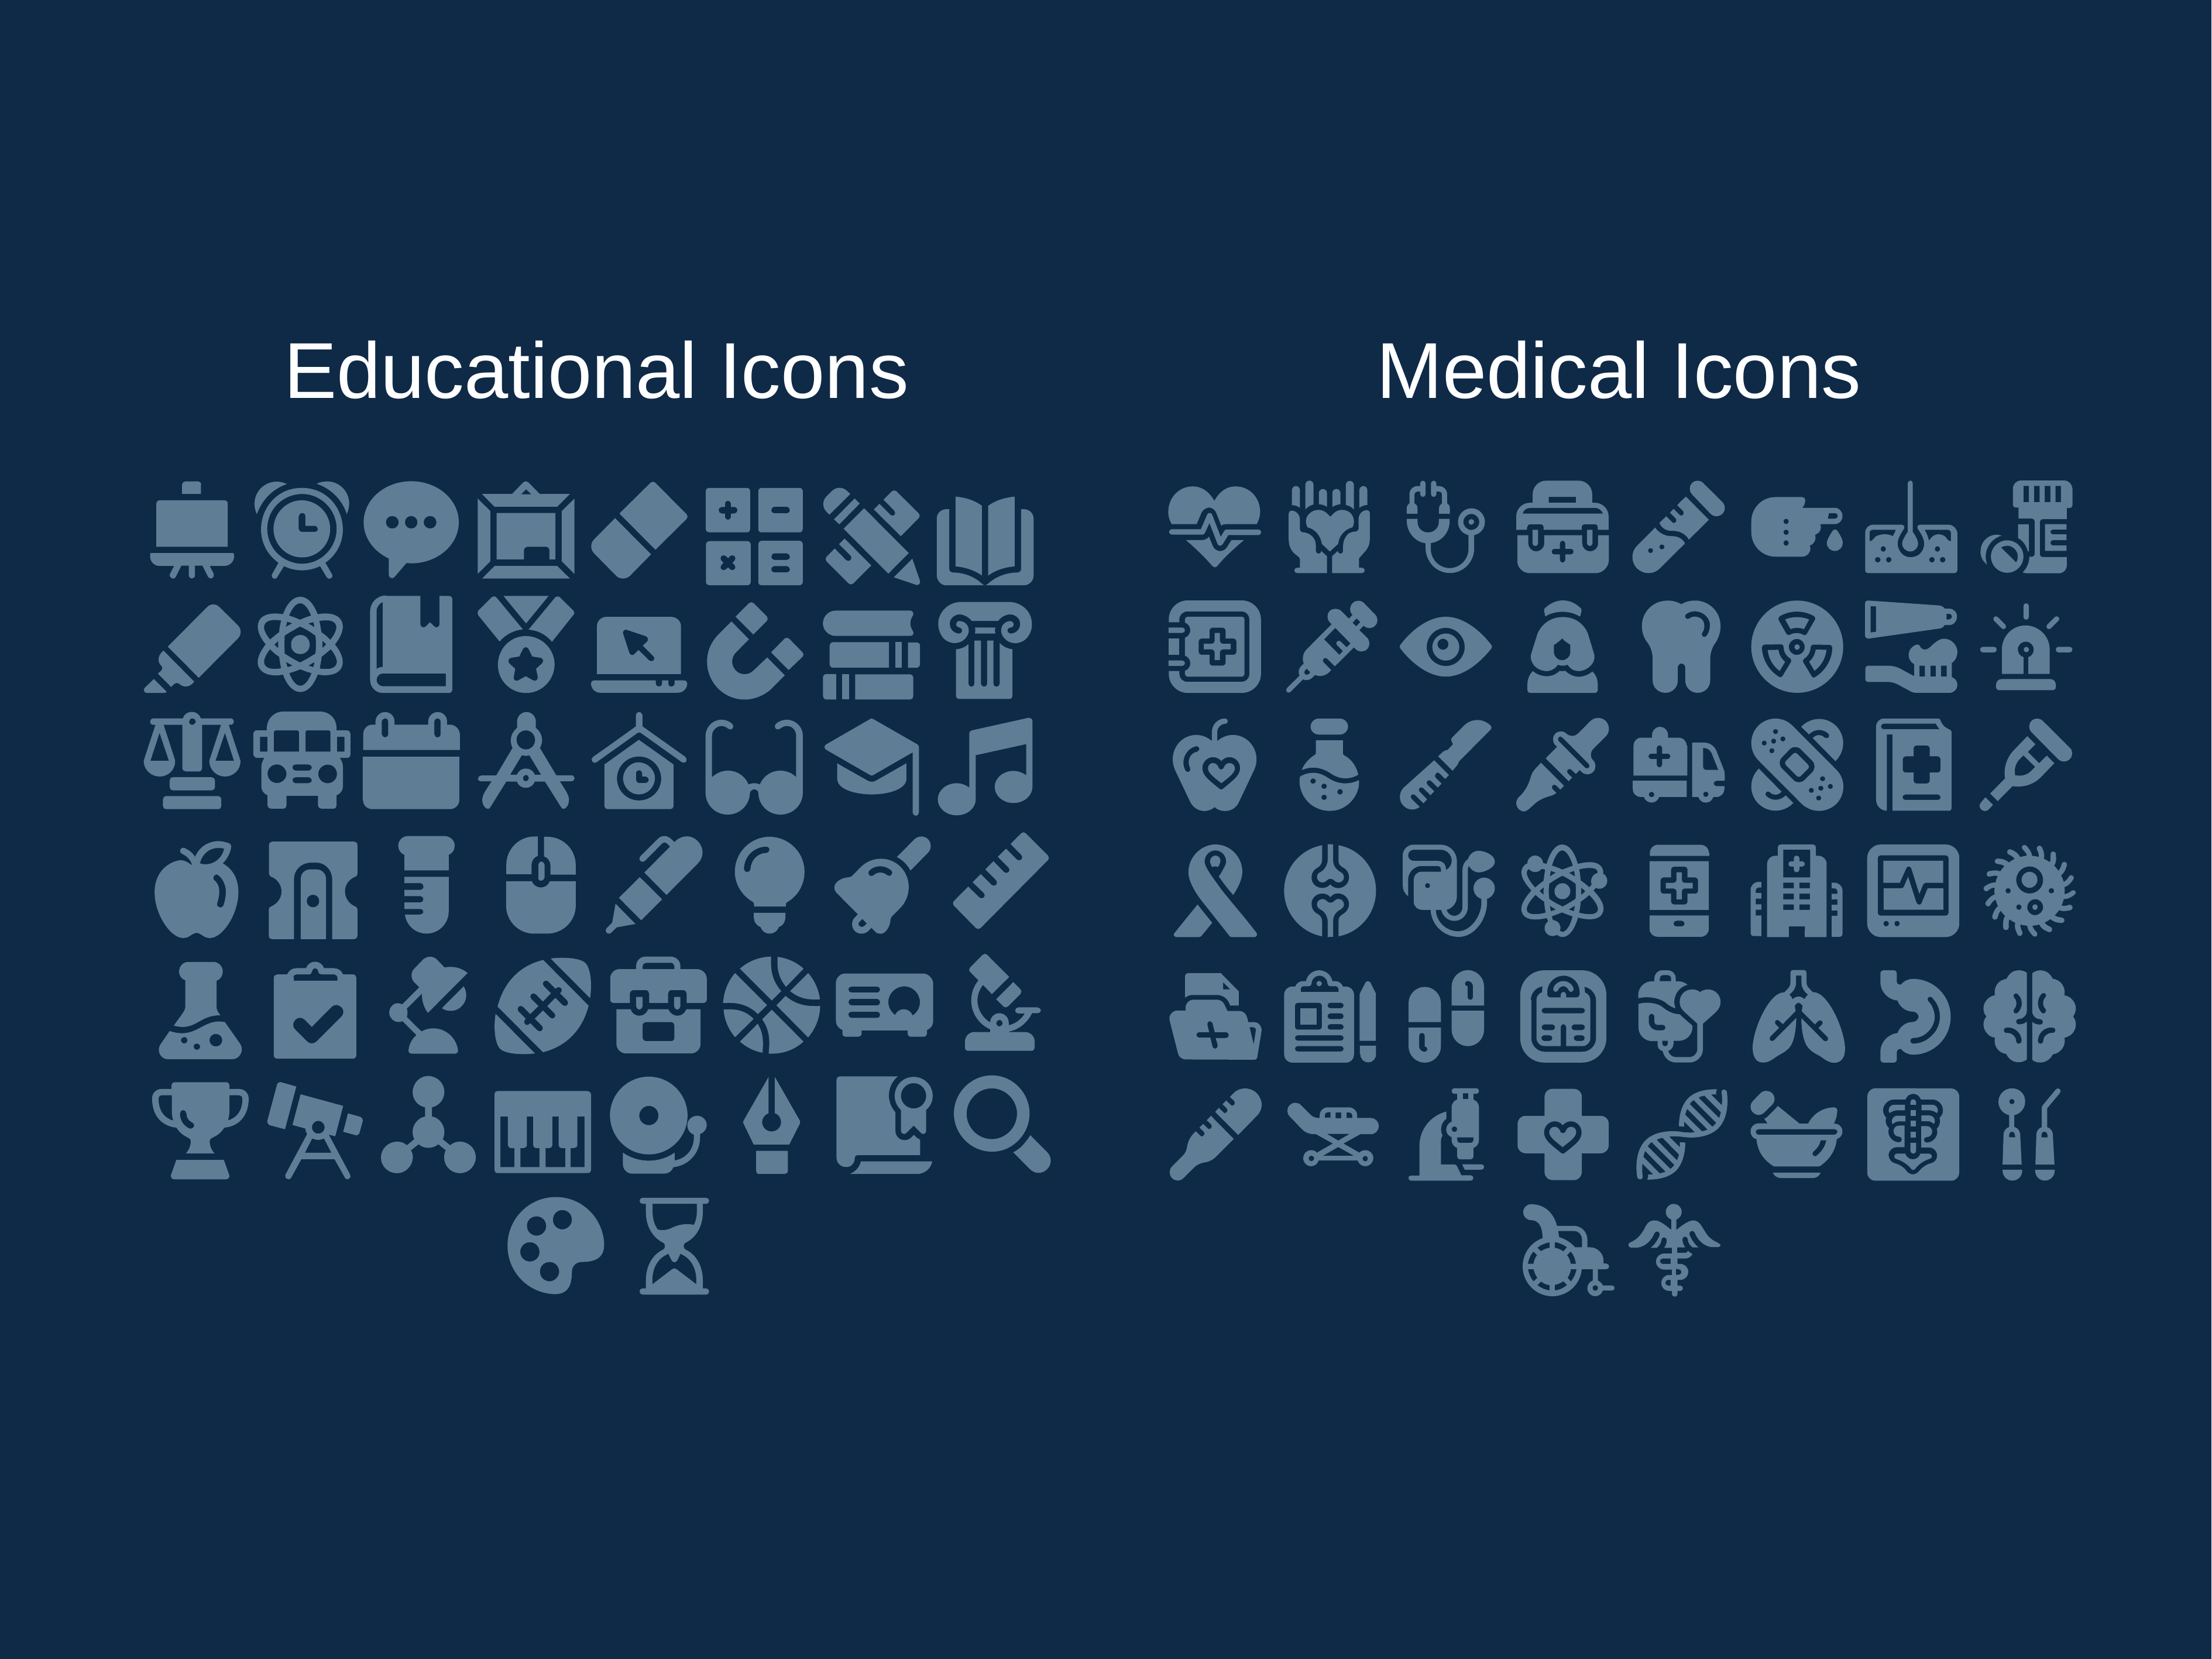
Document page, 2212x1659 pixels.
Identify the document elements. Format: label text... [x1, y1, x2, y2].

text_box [823, 718, 919, 816]
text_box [1751, 497, 1843, 557]
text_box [1517, 1088, 1609, 1180]
text_box [154, 841, 239, 938]
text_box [964, 953, 1042, 1052]
text_box [1880, 970, 1951, 1063]
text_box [267, 1081, 363, 1180]
title Educational Icons [152, 294, 1040, 451]
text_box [1979, 718, 2073, 812]
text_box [1638, 970, 1721, 1063]
text_box [953, 832, 1049, 929]
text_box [1169, 1088, 1262, 1181]
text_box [1751, 600, 1843, 693]
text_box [477, 481, 575, 579]
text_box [1867, 844, 1960, 937]
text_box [362, 712, 460, 809]
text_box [1408, 970, 1485, 1063]
text_box [1641, 600, 1721, 693]
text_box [936, 496, 1034, 586]
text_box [1399, 616, 1493, 677]
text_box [953, 1075, 1052, 1173]
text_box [493, 957, 593, 1055]
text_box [255, 596, 349, 692]
text_box [1753, 970, 1845, 1063]
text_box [1998, 1088, 2062, 1181]
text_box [734, 836, 805, 934]
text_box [937, 602, 1033, 699]
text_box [1750, 844, 1843, 937]
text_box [398, 836, 455, 934]
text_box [1748, 718, 1847, 811]
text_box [152, 1082, 249, 1180]
title Medical Icons [1175, 294, 2063, 451]
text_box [1632, 726, 1725, 803]
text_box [590, 616, 688, 693]
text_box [245, 481, 359, 579]
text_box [610, 956, 707, 1054]
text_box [591, 712, 688, 809]
text_box [494, 1091, 592, 1173]
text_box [156, 961, 245, 1060]
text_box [836, 973, 933, 1037]
text_box [1287, 1102, 1379, 1166]
text_box [1286, 600, 1378, 693]
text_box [1516, 717, 1609, 812]
text_box [705, 719, 803, 815]
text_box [1169, 973, 1262, 1060]
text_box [1168, 486, 1262, 568]
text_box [705, 602, 804, 700]
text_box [269, 841, 358, 940]
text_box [1983, 970, 2076, 1063]
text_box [1750, 1090, 1843, 1179]
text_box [604, 836, 709, 934]
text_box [1299, 718, 1359, 811]
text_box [823, 610, 920, 700]
text_box [937, 717, 1033, 816]
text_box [477, 596, 575, 693]
text_box [640, 1197, 709, 1295]
text_box [1403, 844, 1495, 937]
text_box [1168, 600, 1261, 693]
text_box [380, 1076, 476, 1173]
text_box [590, 481, 688, 579]
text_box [1284, 970, 1376, 1063]
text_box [1864, 600, 1958, 693]
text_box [1167, 718, 1262, 812]
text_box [723, 956, 820, 1054]
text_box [506, 836, 576, 934]
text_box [1864, 480, 1957, 573]
text_box [1876, 718, 1952, 811]
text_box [1649, 844, 1710, 937]
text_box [1518, 844, 1609, 937]
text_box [705, 487, 803, 586]
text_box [1399, 720, 1492, 810]
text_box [1173, 844, 1258, 937]
text_box [363, 481, 459, 578]
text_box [1632, 480, 1725, 573]
text_box [1636, 1089, 1728, 1180]
text_box [1628, 1204, 1721, 1297]
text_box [1520, 970, 1607, 1063]
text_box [743, 1077, 801, 1174]
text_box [150, 481, 235, 579]
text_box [1983, 844, 2077, 937]
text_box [836, 1076, 933, 1174]
text_box [370, 595, 452, 693]
text_box [478, 712, 575, 809]
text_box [1406, 480, 1485, 573]
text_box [833, 836, 932, 934]
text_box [610, 1076, 707, 1174]
text_box [273, 961, 356, 1059]
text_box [143, 712, 241, 809]
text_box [1284, 844, 1376, 937]
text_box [1408, 1088, 1485, 1181]
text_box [1867, 1088, 1960, 1181]
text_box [1527, 600, 1598, 693]
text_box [389, 956, 468, 1054]
text_box [507, 1197, 604, 1294]
text_box [253, 711, 351, 809]
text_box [1980, 480, 2073, 573]
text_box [1516, 480, 1609, 573]
text_box [1523, 1204, 1615, 1297]
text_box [1288, 480, 1371, 573]
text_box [822, 487, 921, 585]
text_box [1980, 603, 2073, 691]
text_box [142, 604, 242, 693]
